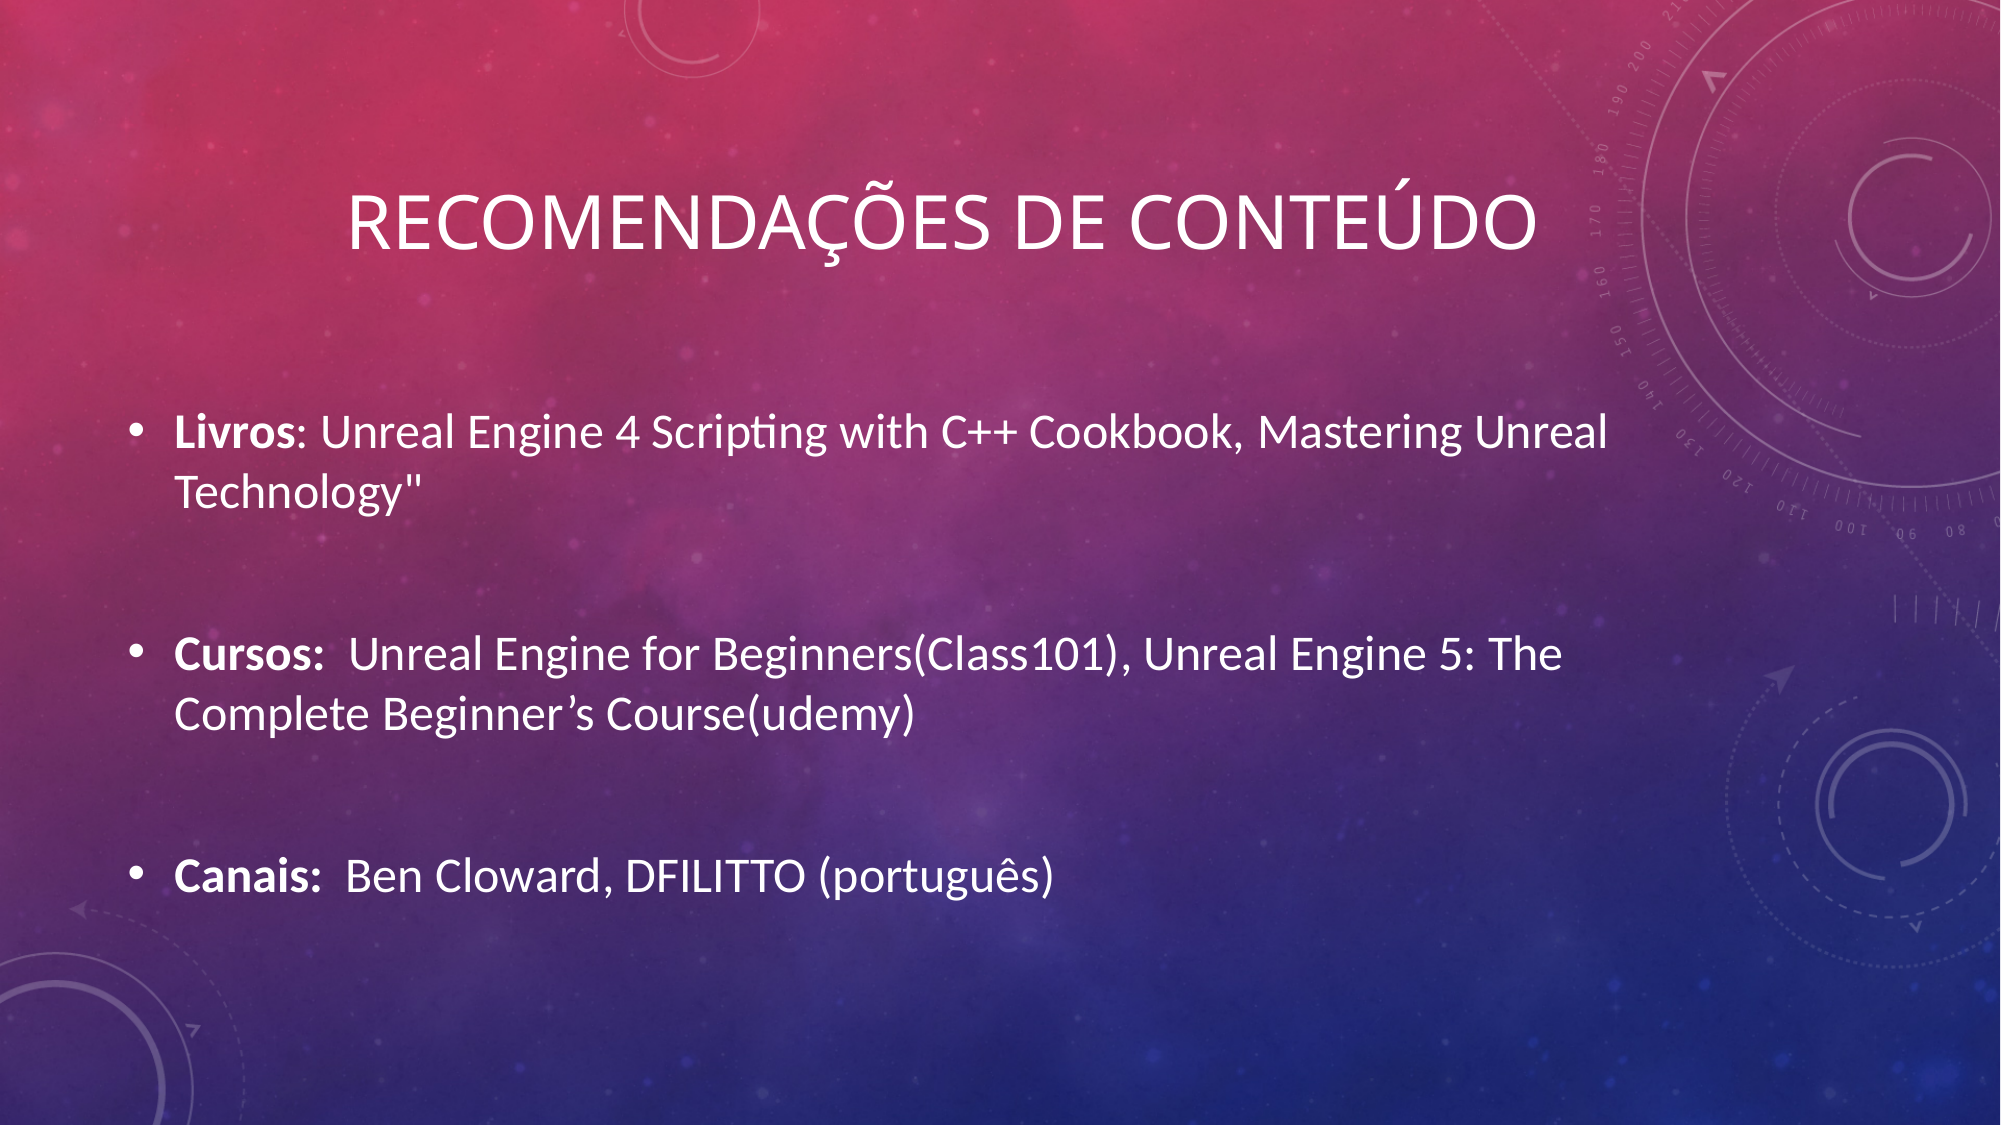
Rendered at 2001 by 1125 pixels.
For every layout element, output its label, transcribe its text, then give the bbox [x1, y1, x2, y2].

list Livros: Unreal Engine 4 Scripting with C++ Cookbook, Mastering Unreal Technology" Cursos: Unreal Engine for Beginners(Class101), Unreal Engine 5: The Complete Beginner’s Course(udemy) Canais: Ben Cloward, DFILITTO (português) [112, 351, 1775, 950]
picture [0, 0, 2001, 1125]
title Recomendações de conteúdo [112, 99, 1775, 339]
